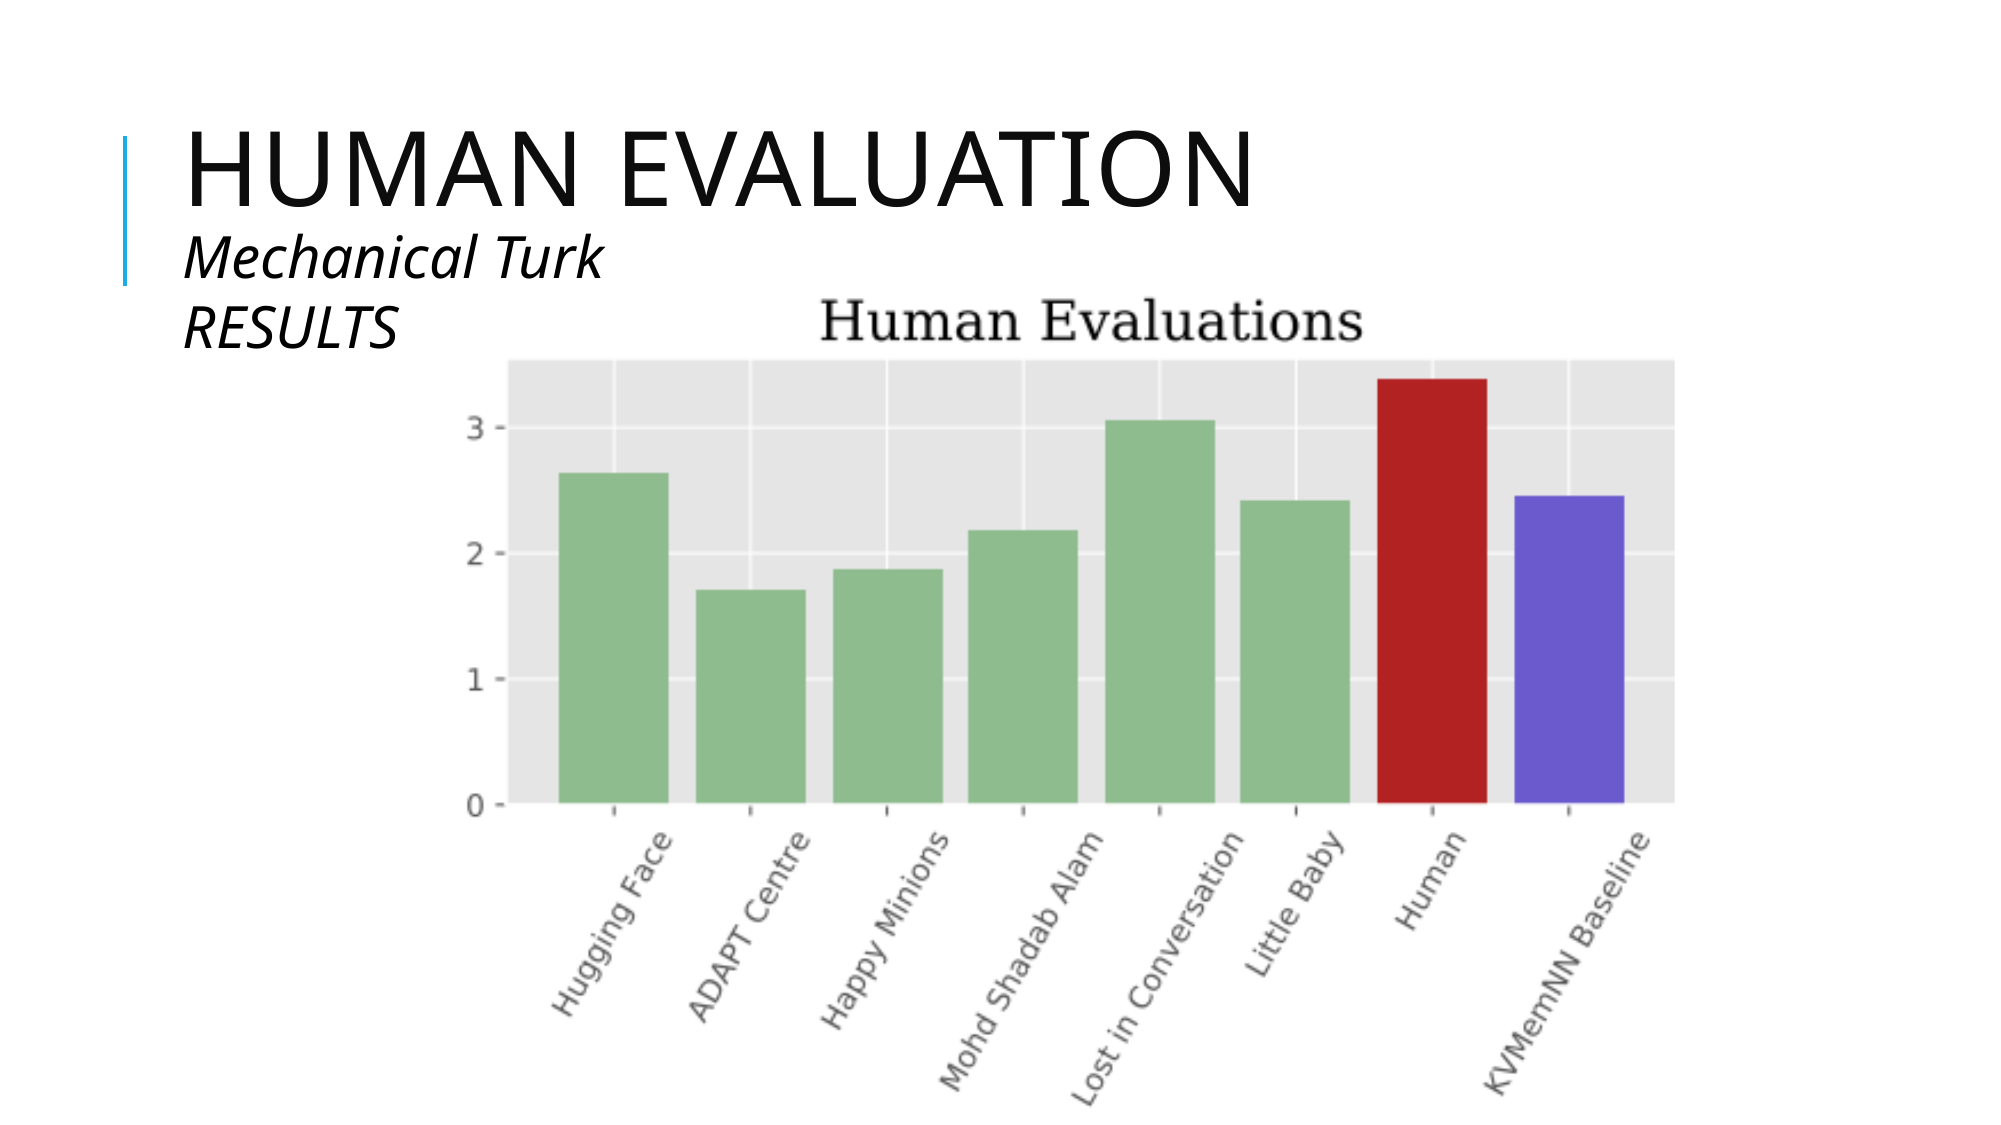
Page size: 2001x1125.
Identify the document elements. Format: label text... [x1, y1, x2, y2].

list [404, 284, 1676, 1125]
text_box Mechanical Turk RESULTS [167, 213, 833, 368]
title Human Evaluation [168, 53, 1763, 300]
